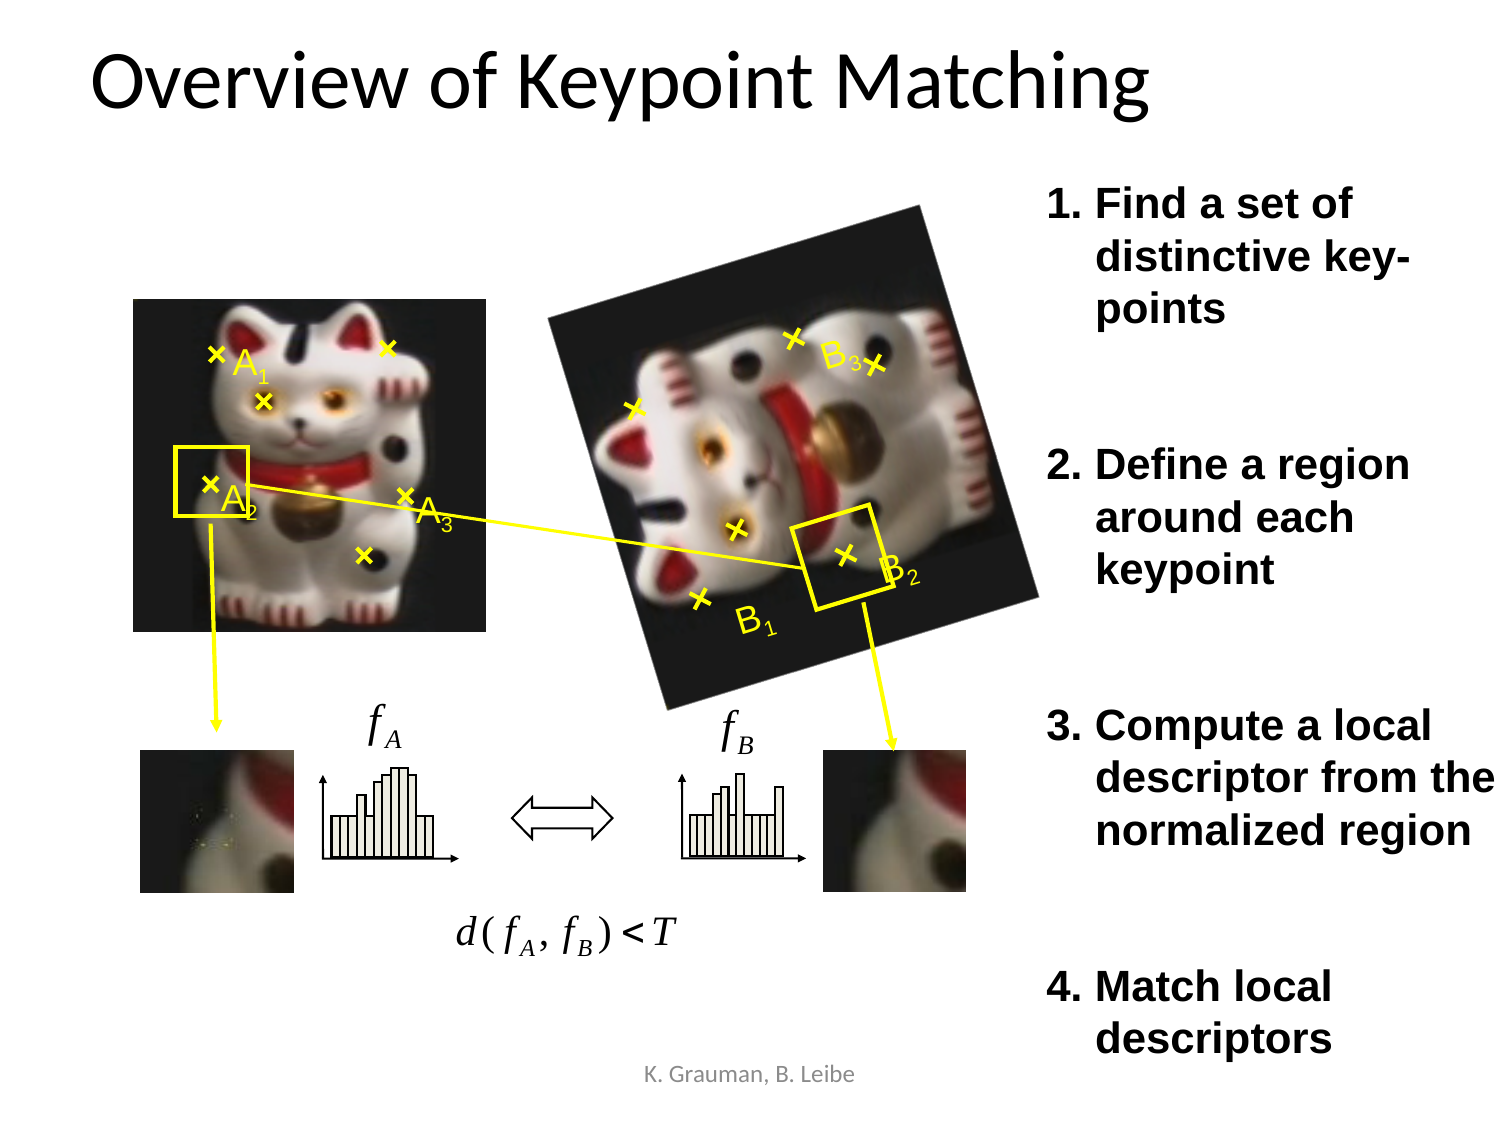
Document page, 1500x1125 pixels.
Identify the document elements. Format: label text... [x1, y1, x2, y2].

picture [549, 206, 1031, 709]
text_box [204, 330, 470, 562]
text_box 3. Compute a local descriptor from the normalized region [1031, 689, 1500, 862]
text_box [511, 797, 613, 839]
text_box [322, 690, 460, 859]
text_box 2. Define a region around each keypoint [1031, 428, 1500, 601]
picture [140, 749, 294, 893]
text_box [877, 671, 898, 748]
text_box [210, 640, 223, 733]
footer K. Grauman, B. Leibe [512, 1042, 988, 1103]
picture [133, 298, 486, 633]
text_box 4. Match local descriptors [1031, 949, 1500, 1071]
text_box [681, 696, 807, 859]
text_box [448, 903, 688, 964]
text_box 1. Find a set of distinctive key- points [1031, 167, 1500, 340]
title Overview of Keypoint Matching [74, 0, 1426, 151]
picture [823, 749, 966, 893]
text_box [656, 340, 914, 632]
